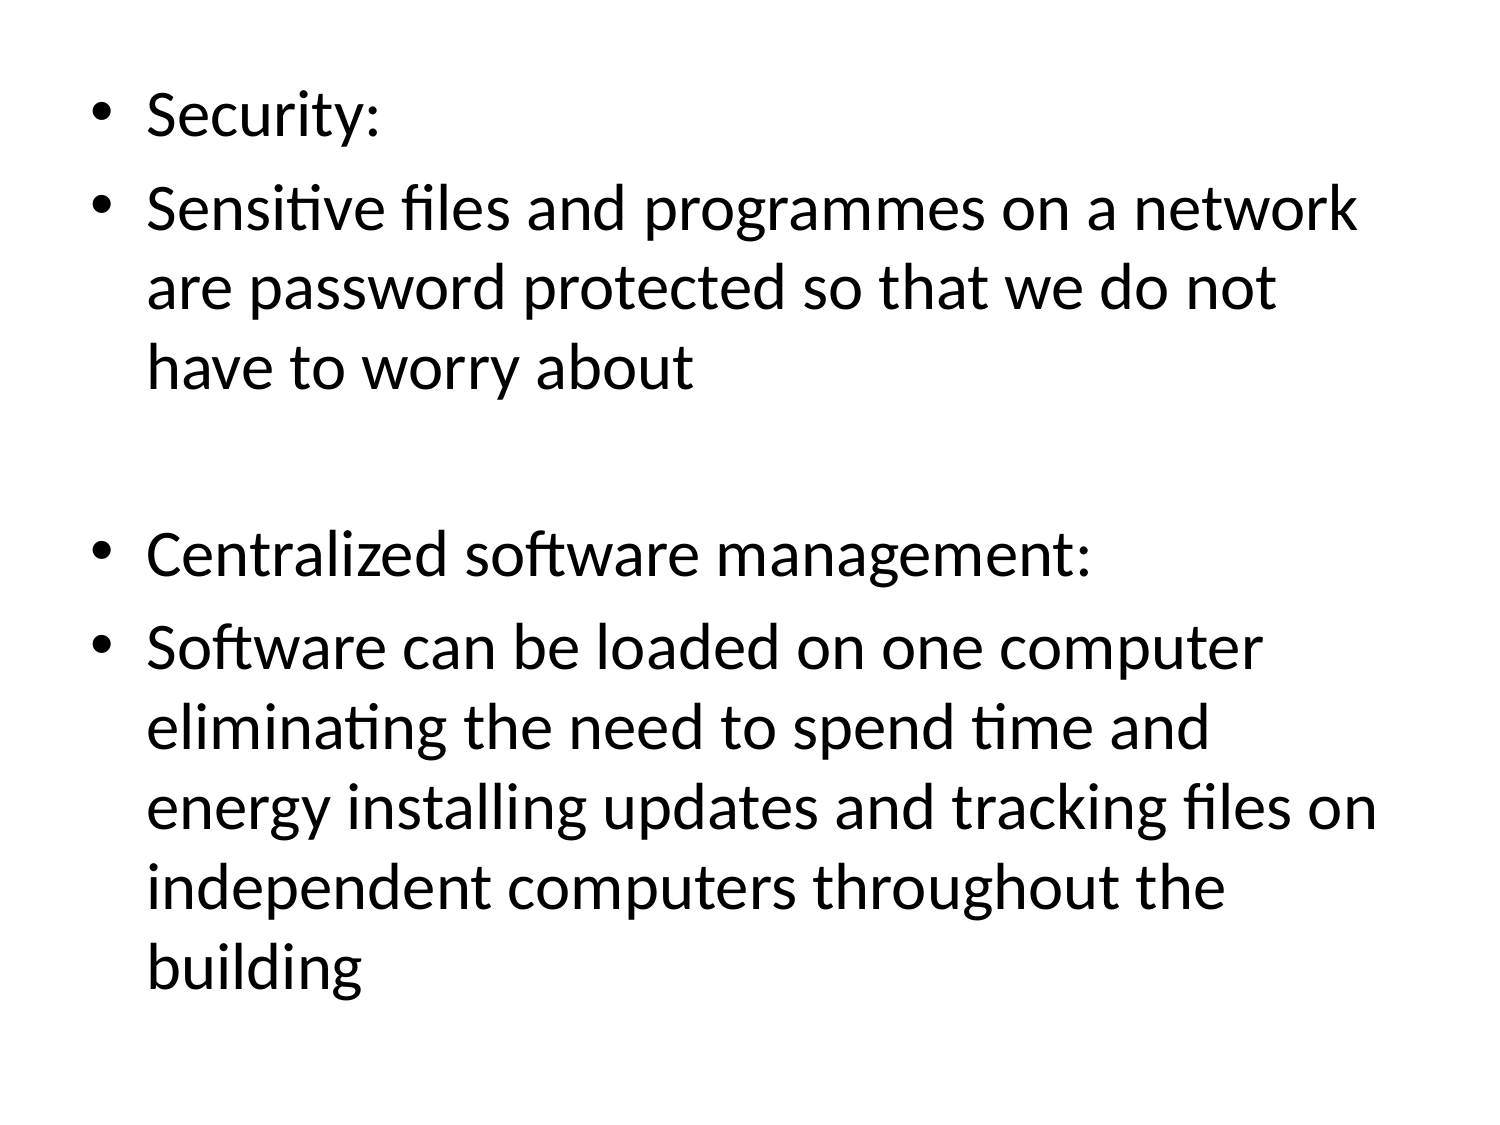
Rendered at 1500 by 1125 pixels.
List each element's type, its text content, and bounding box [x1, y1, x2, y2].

list Security: Sensitive files and programmes on a network are password protected so that we do not have to worry about Centralized software management: Software can be loaded on one computer eliminating the need to spend time and energy installing updates and tracking files on independent computers throughout the building [75, 62, 1425, 1125]
